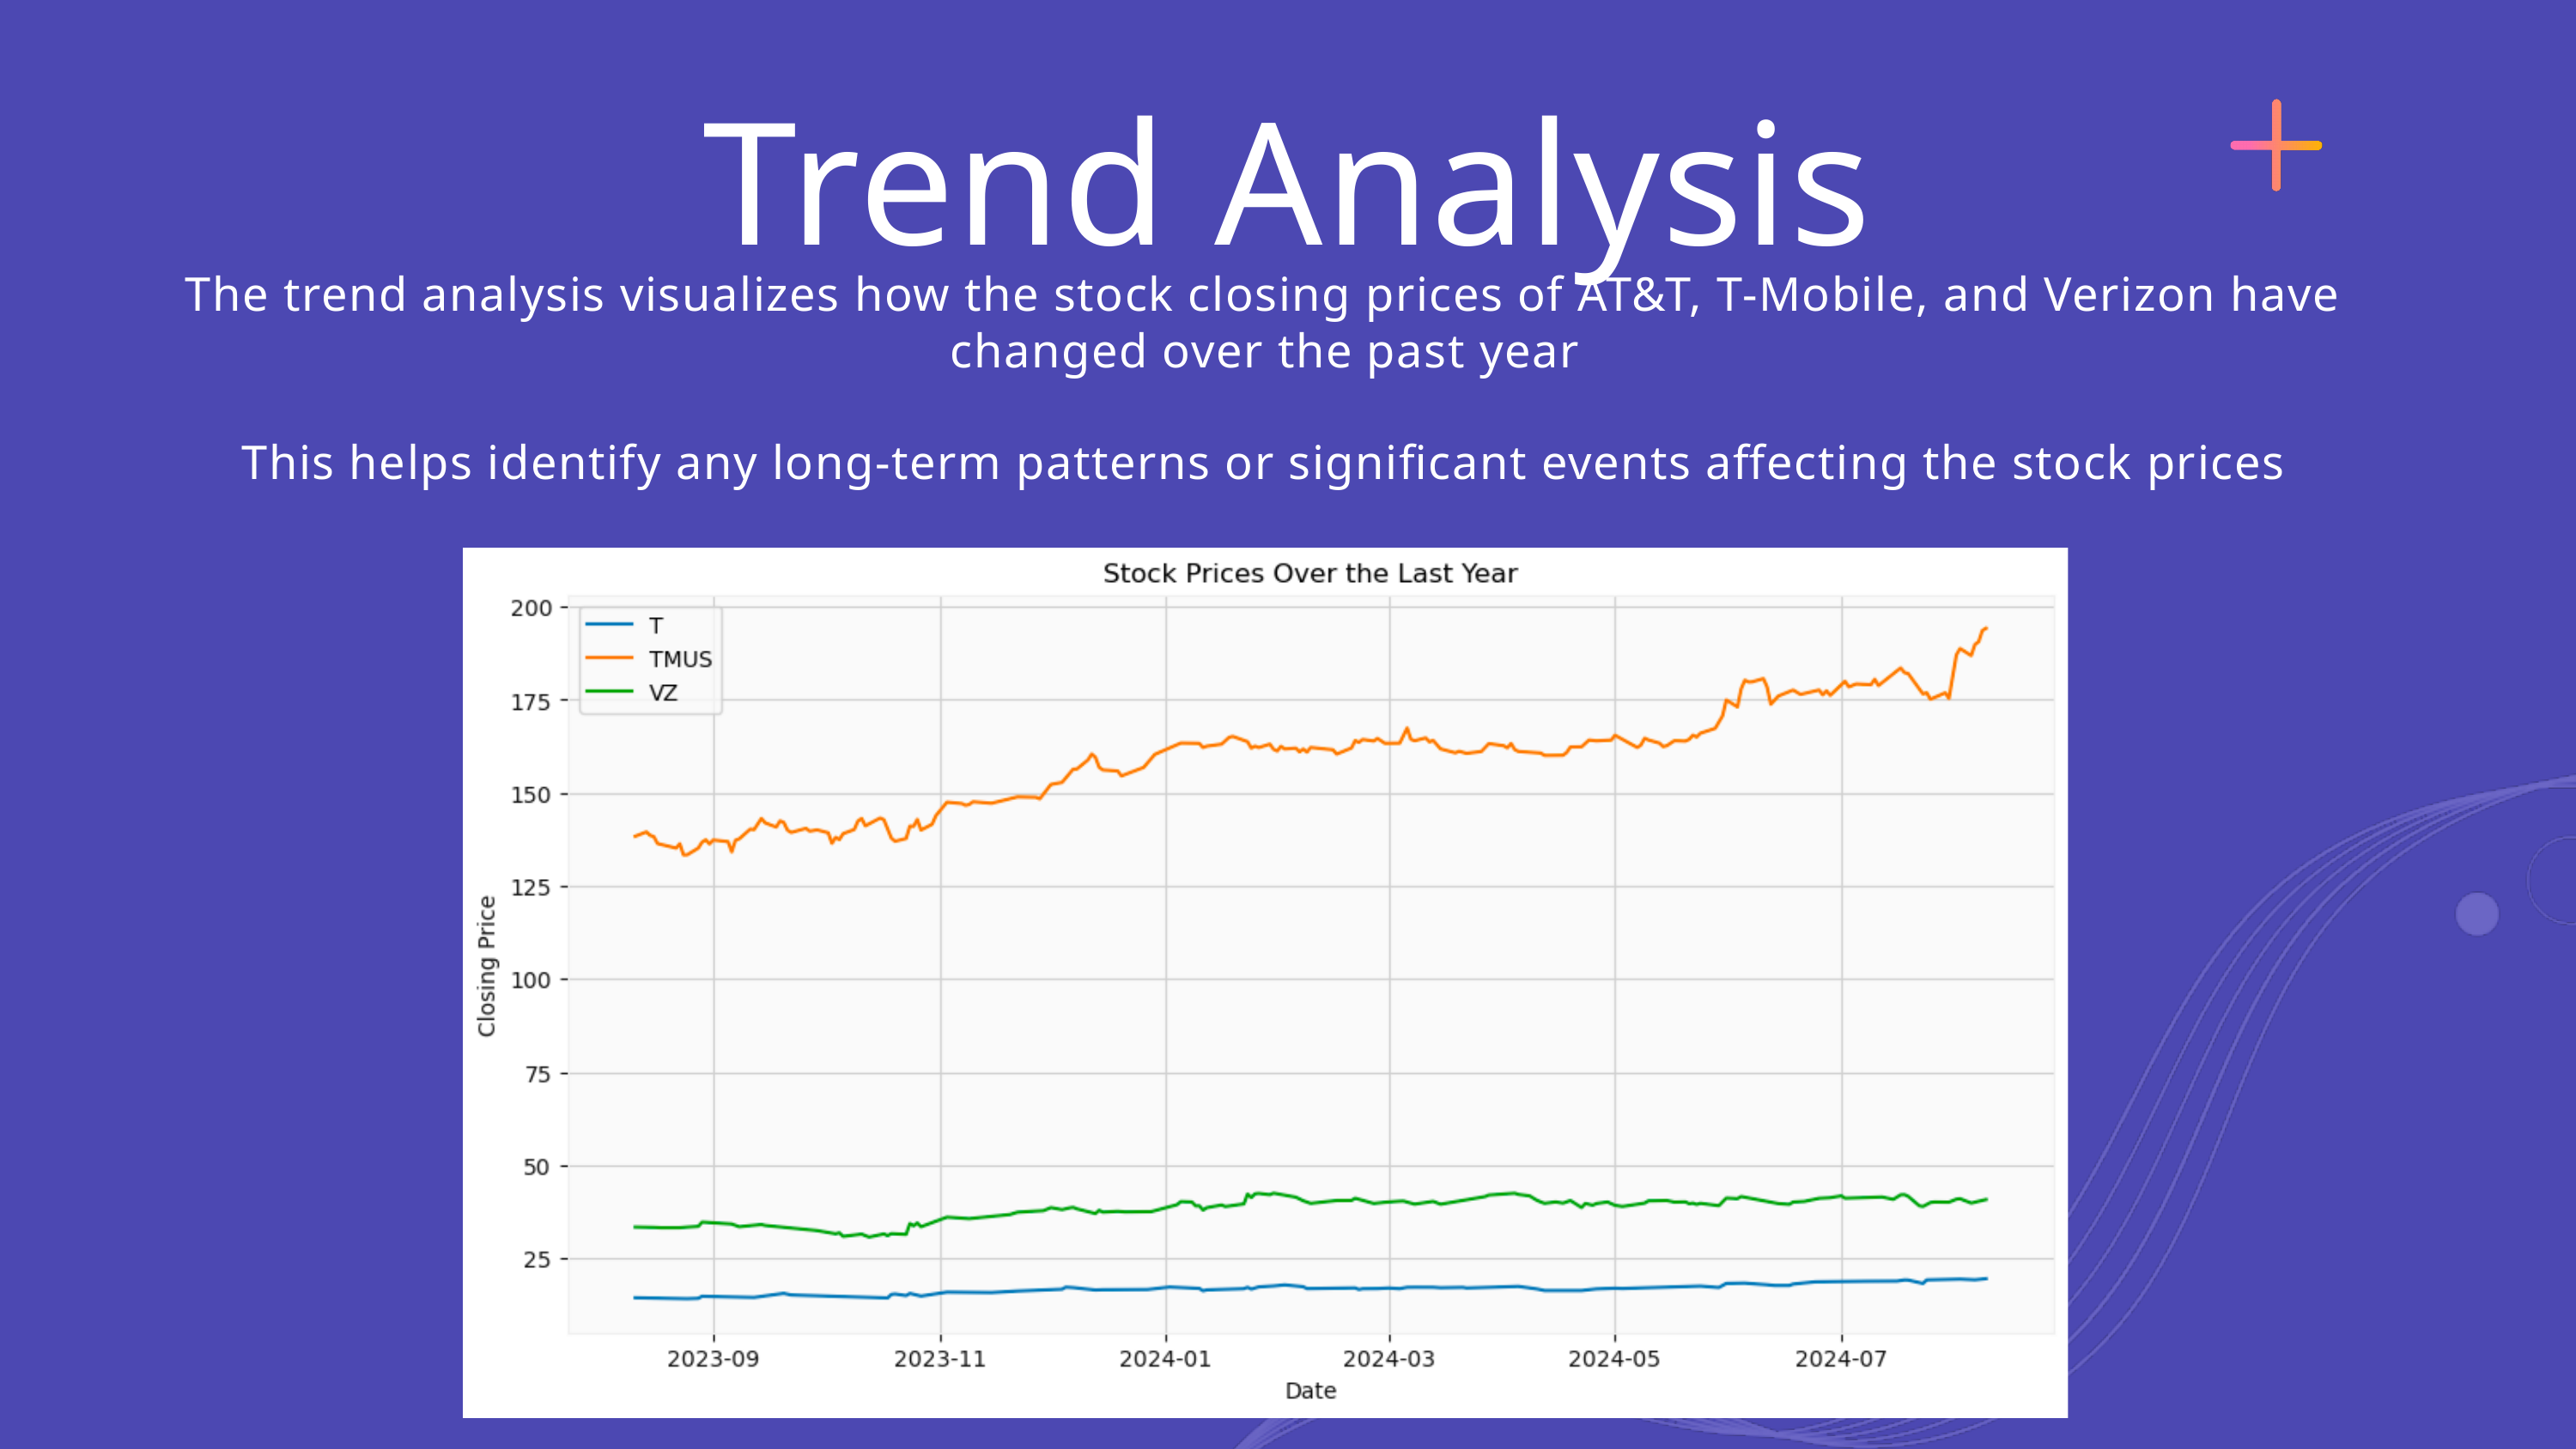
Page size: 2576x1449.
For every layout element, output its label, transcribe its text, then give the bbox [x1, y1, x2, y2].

text_box [2230, 99, 2323, 191]
text_box [1139, 724, 2576, 1449]
text_box The trend analysis visualizes how the stock closing prices of AT&T, T-Mobile, and Verizon have changed over the past year This helps identify any long-term patterns or significant events affecting the stock prices [144, 264, 2386, 600]
text_box [463, 548, 2069, 1418]
text_box Trend Analysis [647, 126, 1929, 264]
